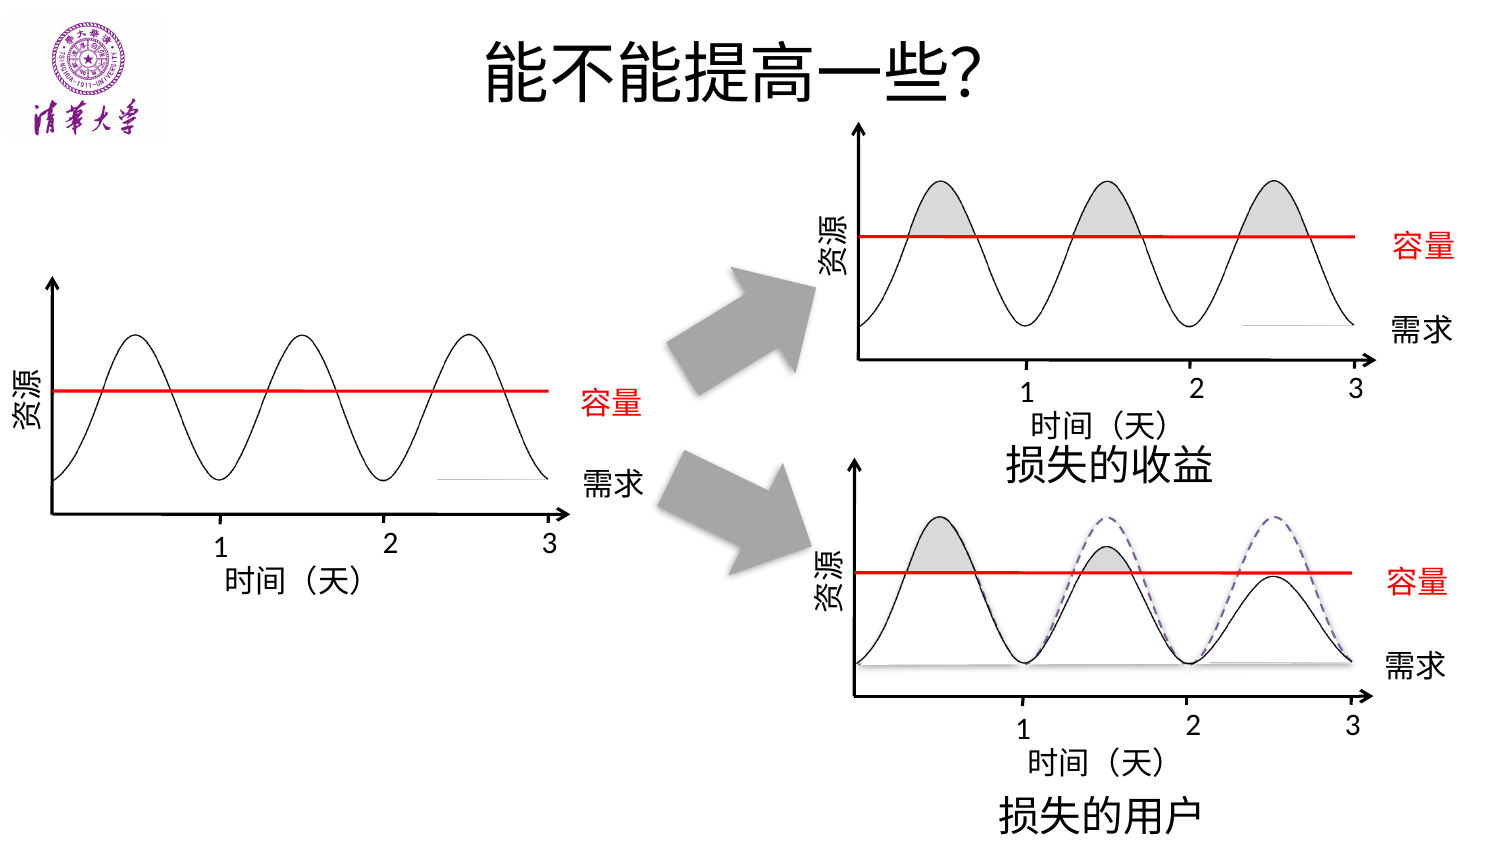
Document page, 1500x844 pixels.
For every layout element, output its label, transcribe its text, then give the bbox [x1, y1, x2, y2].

text_box [665, 266, 800, 397]
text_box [801, 457, 1465, 790]
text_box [0, 275, 661, 607]
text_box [806, 121, 1472, 453]
text_box 损失的用户 [983, 797, 1222, 844]
picture [0, 13, 169, 140]
title 能不能提高一些？ [75, 24, 1425, 116]
text_box [665, 449, 796, 577]
